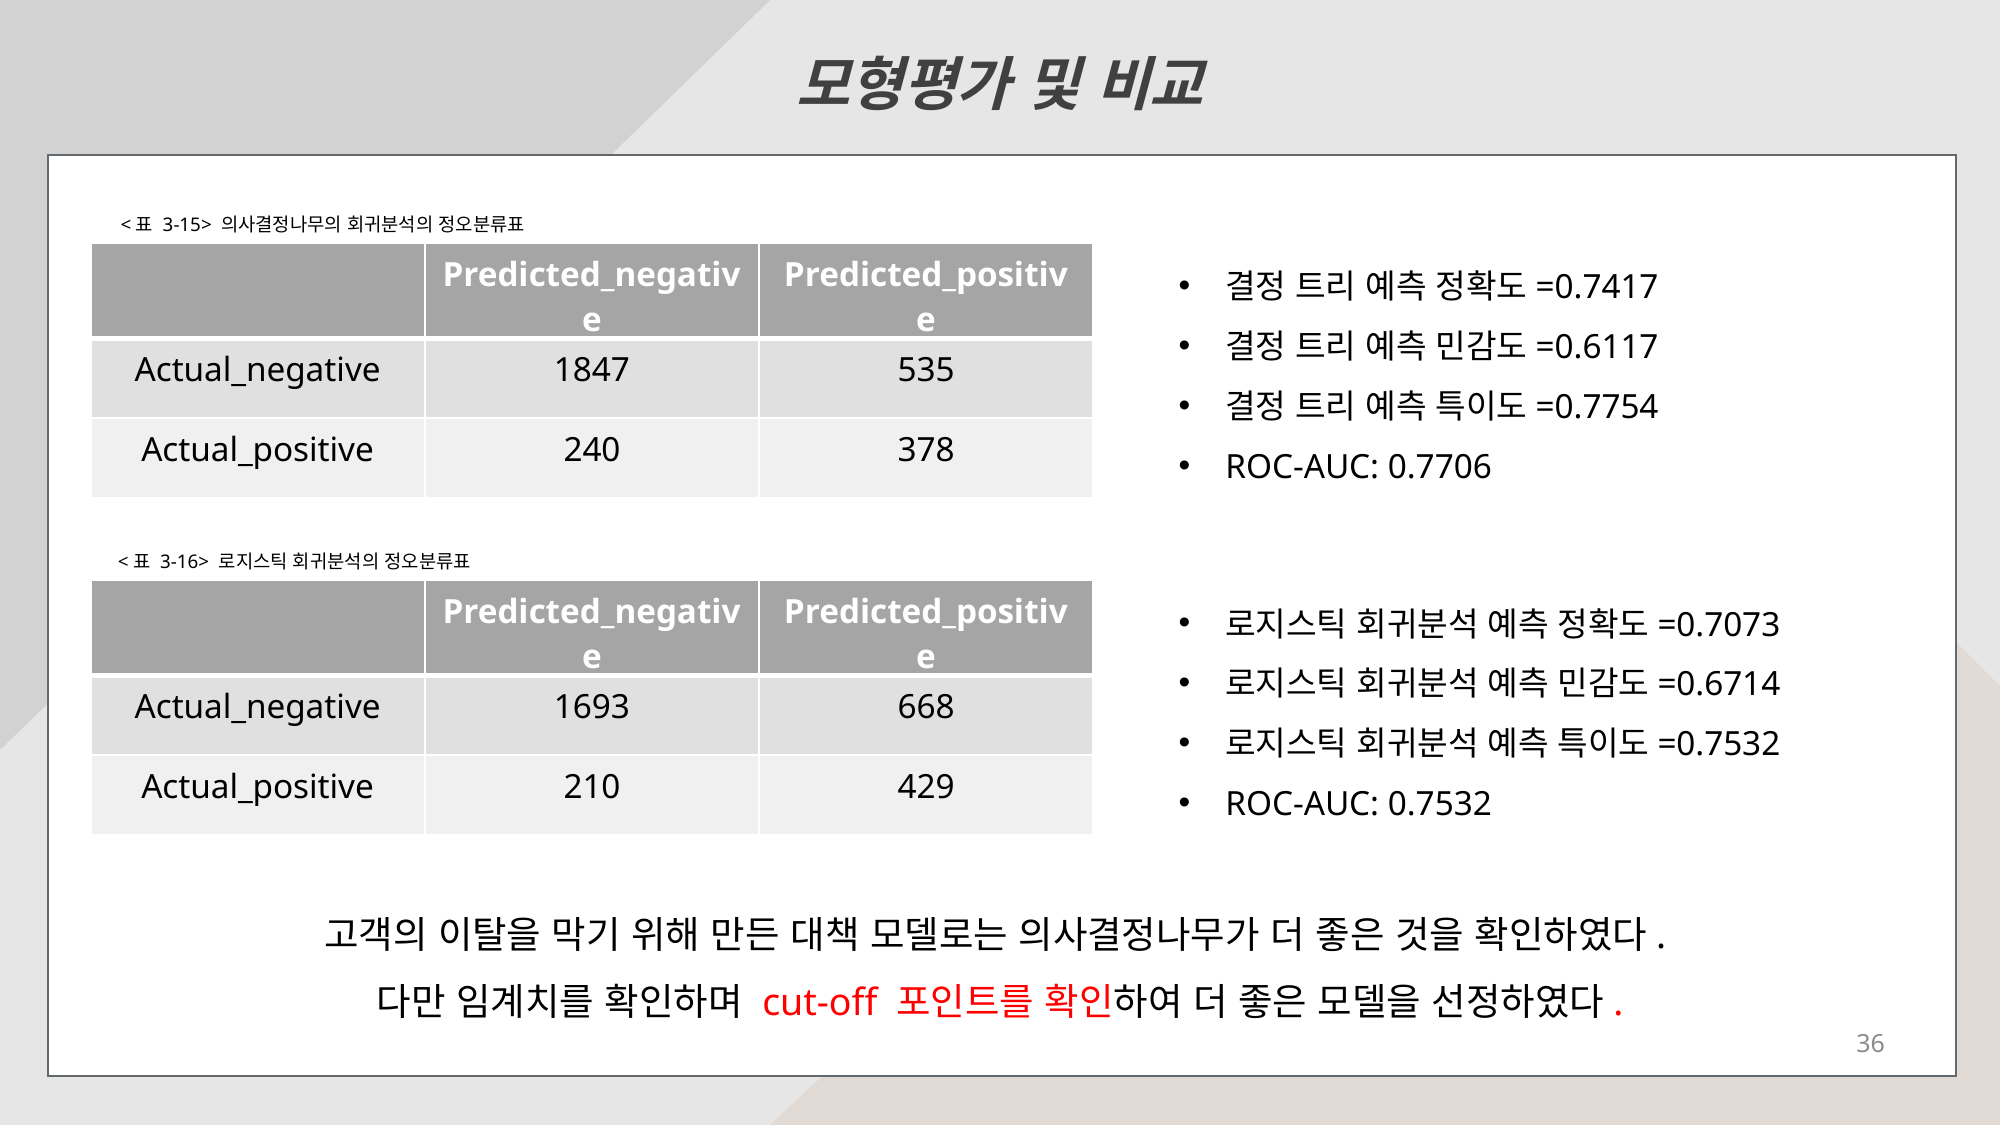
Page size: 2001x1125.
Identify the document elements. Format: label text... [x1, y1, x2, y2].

text_box [768, 830, 2000, 1125]
table_cell 535 [760, 341, 1092, 417]
table_cell 1693 [426, 678, 758, 754]
table_header Predicted_negative [426, 581, 758, 673]
table_cell 240 [426, 419, 758, 497]
table_cell 429 [760, 756, 1092, 834]
text_box <표 3-16> 로지스틱 회귀분석의 정오분류표 [103, 542, 491, 580]
slide_number 36 [1449, 1014, 1900, 1075]
text_box 모형평가 및 비교 [500, 4, 1500, 125]
table_cell 668 [760, 678, 1092, 754]
text_box 고객의 이탈을 막기 위해 만든 대책 모델로는 의사결정나무가 더 좋은 것을 확인하였다. 다만 임계치를 확인하며 cut-off 포인트를 확인하여 더 좋은 모델을 선정하였다. [156, 880, 1844, 1031]
text_box 0.5 정확도:0.8027, 민감도:0.1561, 특이도:0.9739 [47, 154, 1957, 1077]
text_box [0, 0, 772, 752]
table_header [92, 581, 424, 673]
table_cell 210 [426, 756, 758, 834]
table_header [92, 244, 424, 336]
table_cell 1847 [426, 341, 758, 417]
text_box 로지스틱 회귀분석 예측 정확도=0.7073 로지스틱 회귀분석 예측 민감도=0.6714 로지스틱 회귀분석 예측 특이도=0.7532 ROC-AUC: 0.7532 [1163, 575, 2000, 830]
table_header Predicted_positive [760, 244, 1092, 336]
table_cell 378 [760, 419, 1092, 497]
table_cell Actual_positive [92, 419, 424, 497]
table_cell Actual_negative [92, 341, 424, 417]
text_box 결정 트리 예측 정확도=0.7417 결정 트리 예측 민감도=0.6117 결정 트리 예측 특이도=0.7754 ROC-AUC: 0.7706 [1163, 238, 1886, 493]
table_header Predicted_negative [426, 244, 758, 336]
table_cell Actual_positive [92, 756, 424, 834]
text_box <표 3-15> 의사결정나무의 회귀분석의 정오분류표 [105, 205, 546, 243]
table_header Predicted_positive [760, 581, 1092, 673]
table_cell Actual_negative [92, 678, 424, 754]
